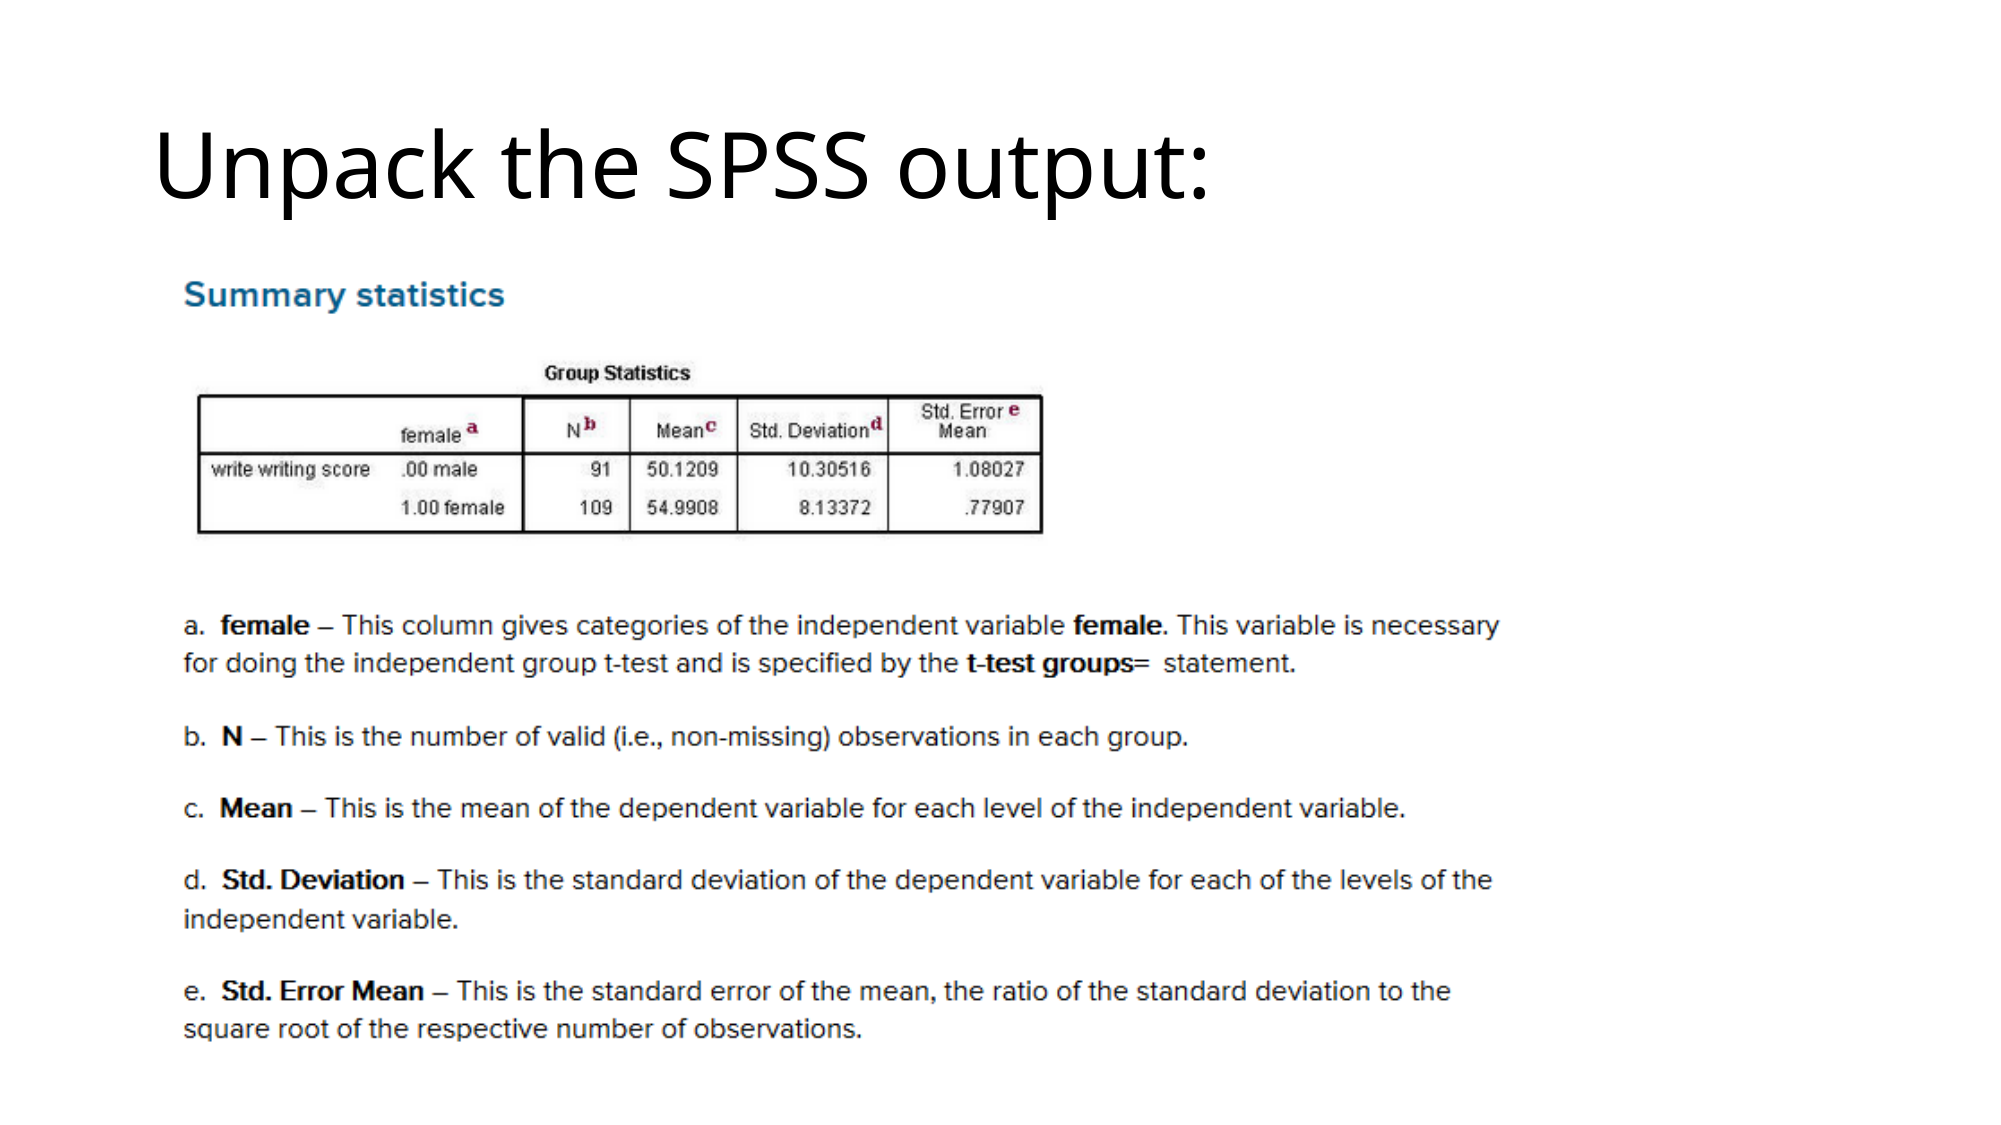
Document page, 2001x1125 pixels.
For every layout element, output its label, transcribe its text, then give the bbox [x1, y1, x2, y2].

picture [160, 262, 1660, 1067]
title Unpack the SPSS output: [137, 59, 1863, 278]
